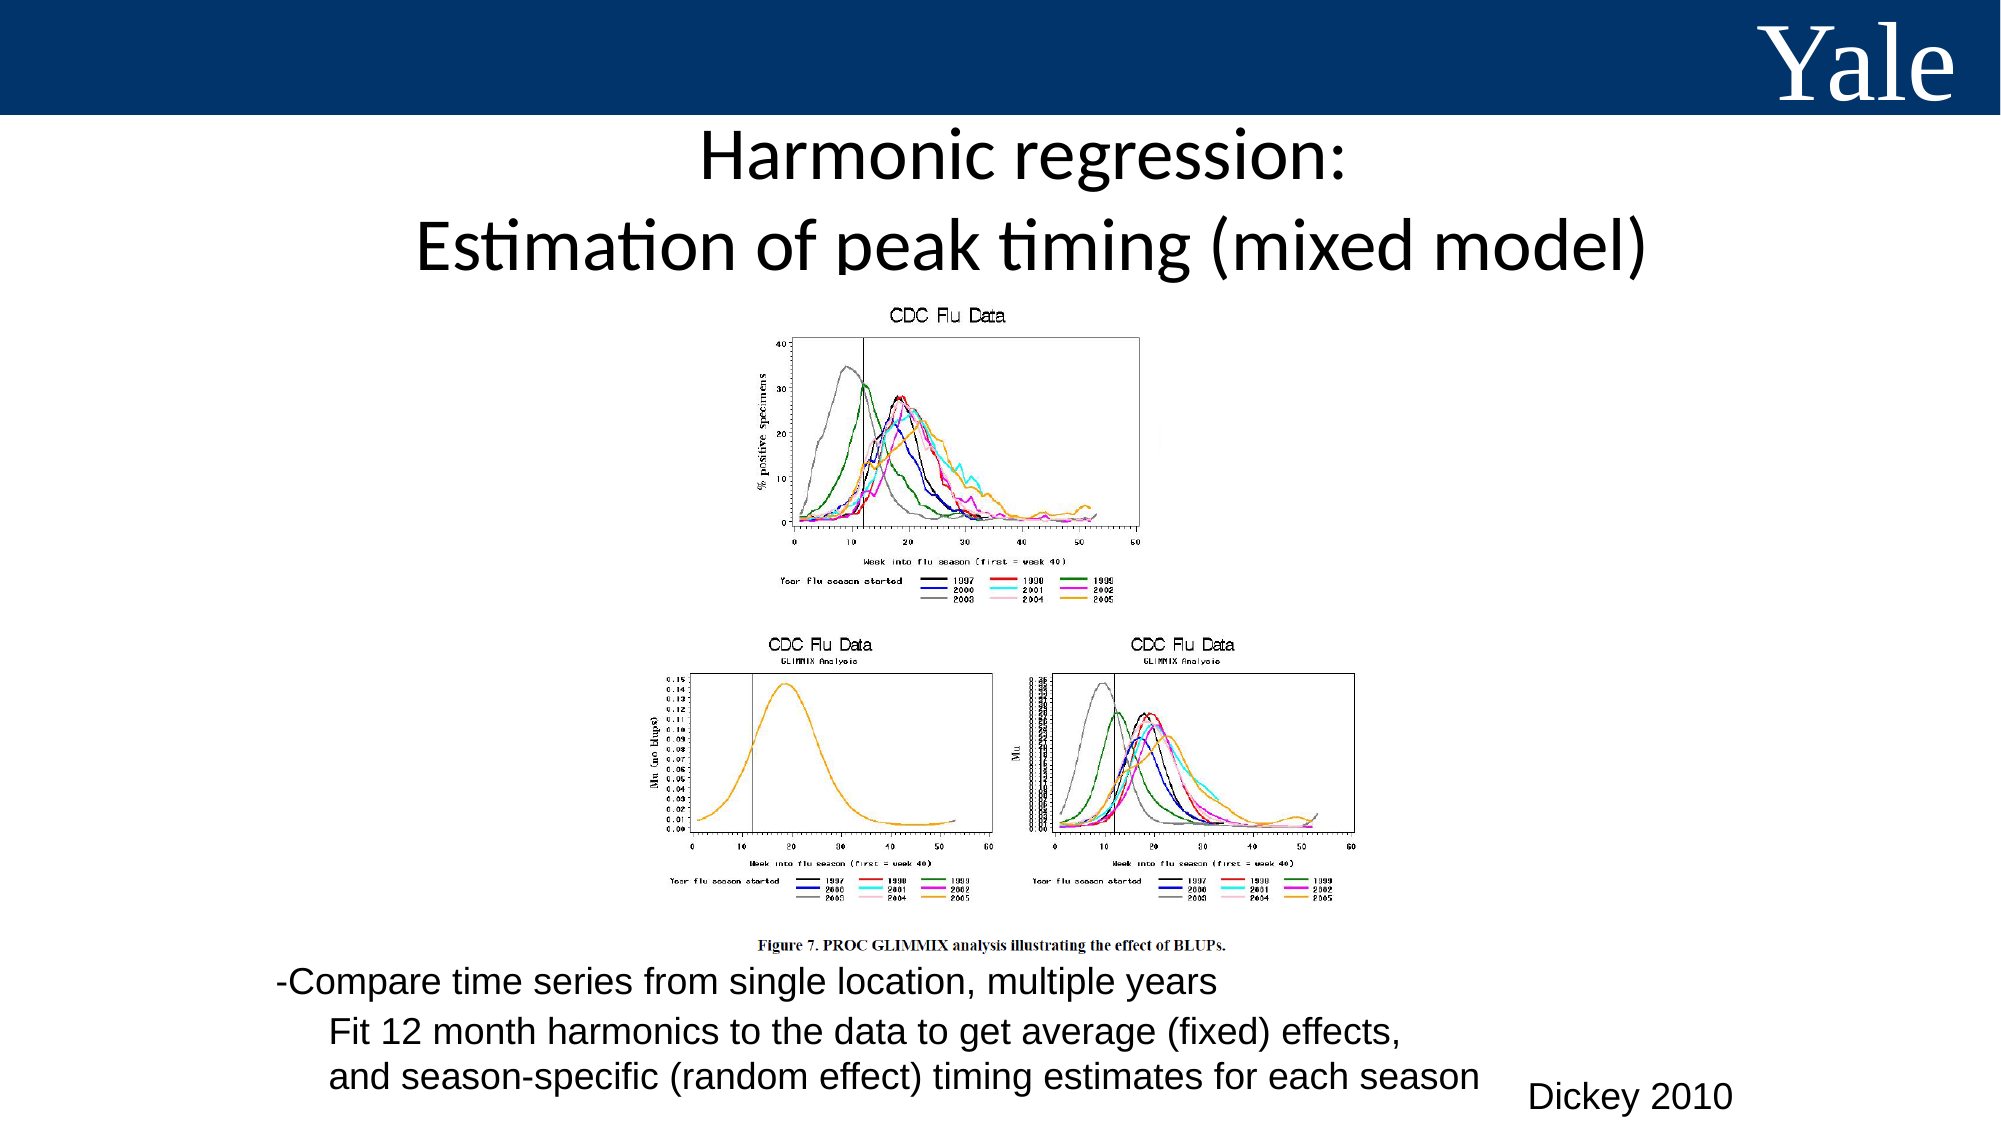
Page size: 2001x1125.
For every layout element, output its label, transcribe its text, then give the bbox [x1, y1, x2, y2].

picture [599, 274, 1449, 959]
text_box Dickey 2010 [1512, 1064, 1749, 1125]
title Harmonic regression: Estimation of peak timing (mixed model) [251, 101, 1815, 289]
text_box Fit 12 month harmonics to the data to get average (fixed) effects, and season-specific (random effect) timing estimates for each season [313, 999, 1496, 1105]
text_box -Compare time series from single location, multiple years [260, 949, 1233, 1010]
